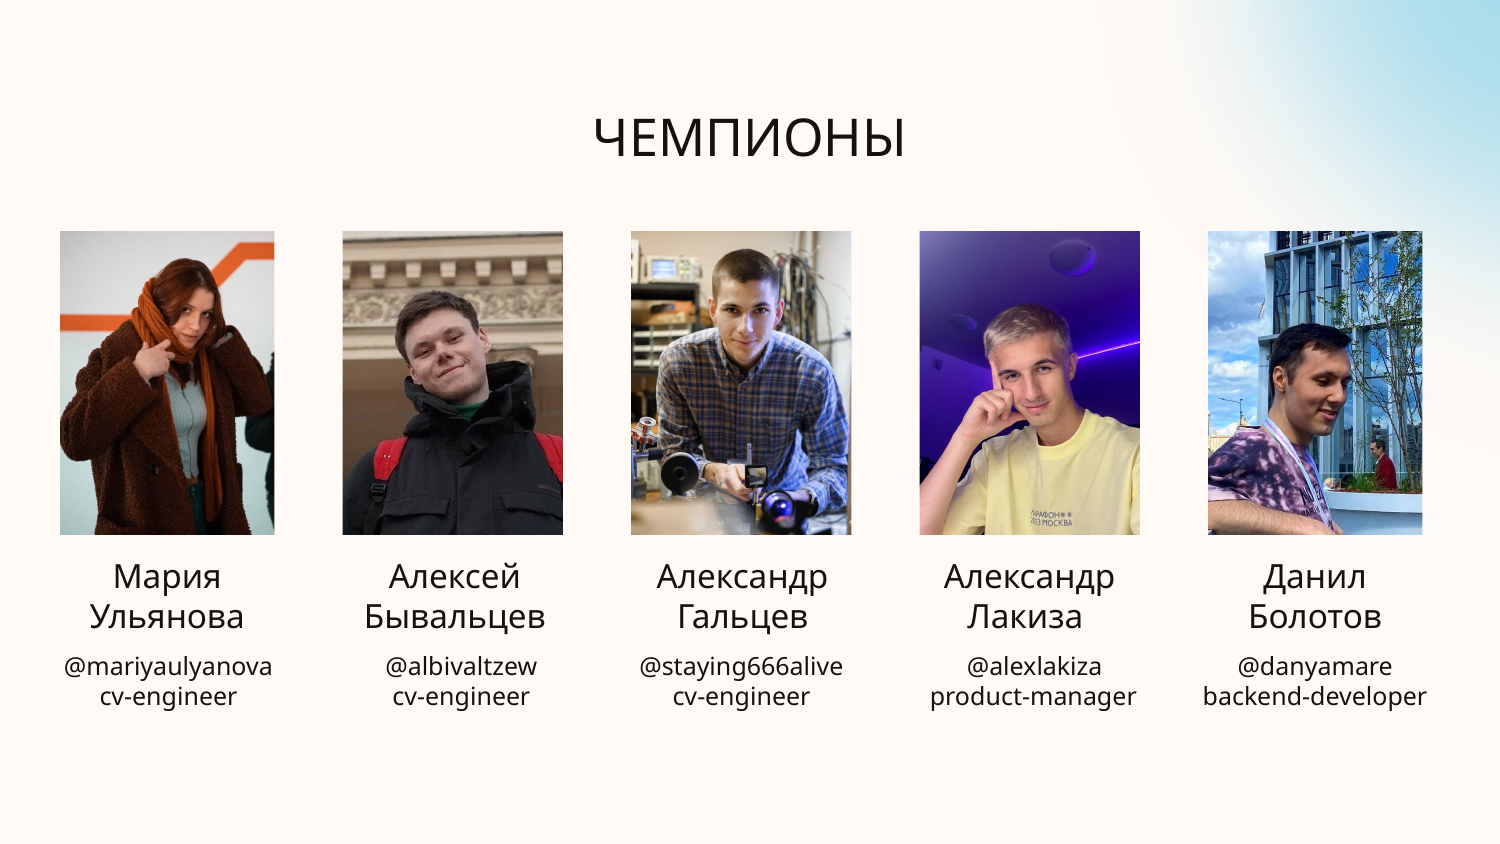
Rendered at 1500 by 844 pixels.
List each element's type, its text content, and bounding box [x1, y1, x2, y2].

subtitle Мария Ульянова [60, 542, 275, 650]
subtitle @staying666alive cv-engineer [621, 635, 862, 726]
title ЧЕМПИОНЫ [117, 88, 1383, 179]
subtitle @danyamare backend-developer [1179, 635, 1452, 726]
subtitle Александр Гальцев [635, 542, 850, 650]
picture [342, 231, 564, 535]
subtitle @mariyaulyanova cv-engineer [48, 635, 289, 726]
subtitle @alexlakiza product-manager [914, 635, 1155, 738]
subtitle @albivaltzew cv-engineer [354, 635, 569, 726]
subtitle Алексей Бывальцев [347, 543, 563, 650]
subtitle Данил Болотов [1208, 542, 1423, 650]
picture [630, 0, 1500, 756]
picture [59, 231, 275, 535]
subtitle Александр Лакиза [922, 543, 1137, 650]
